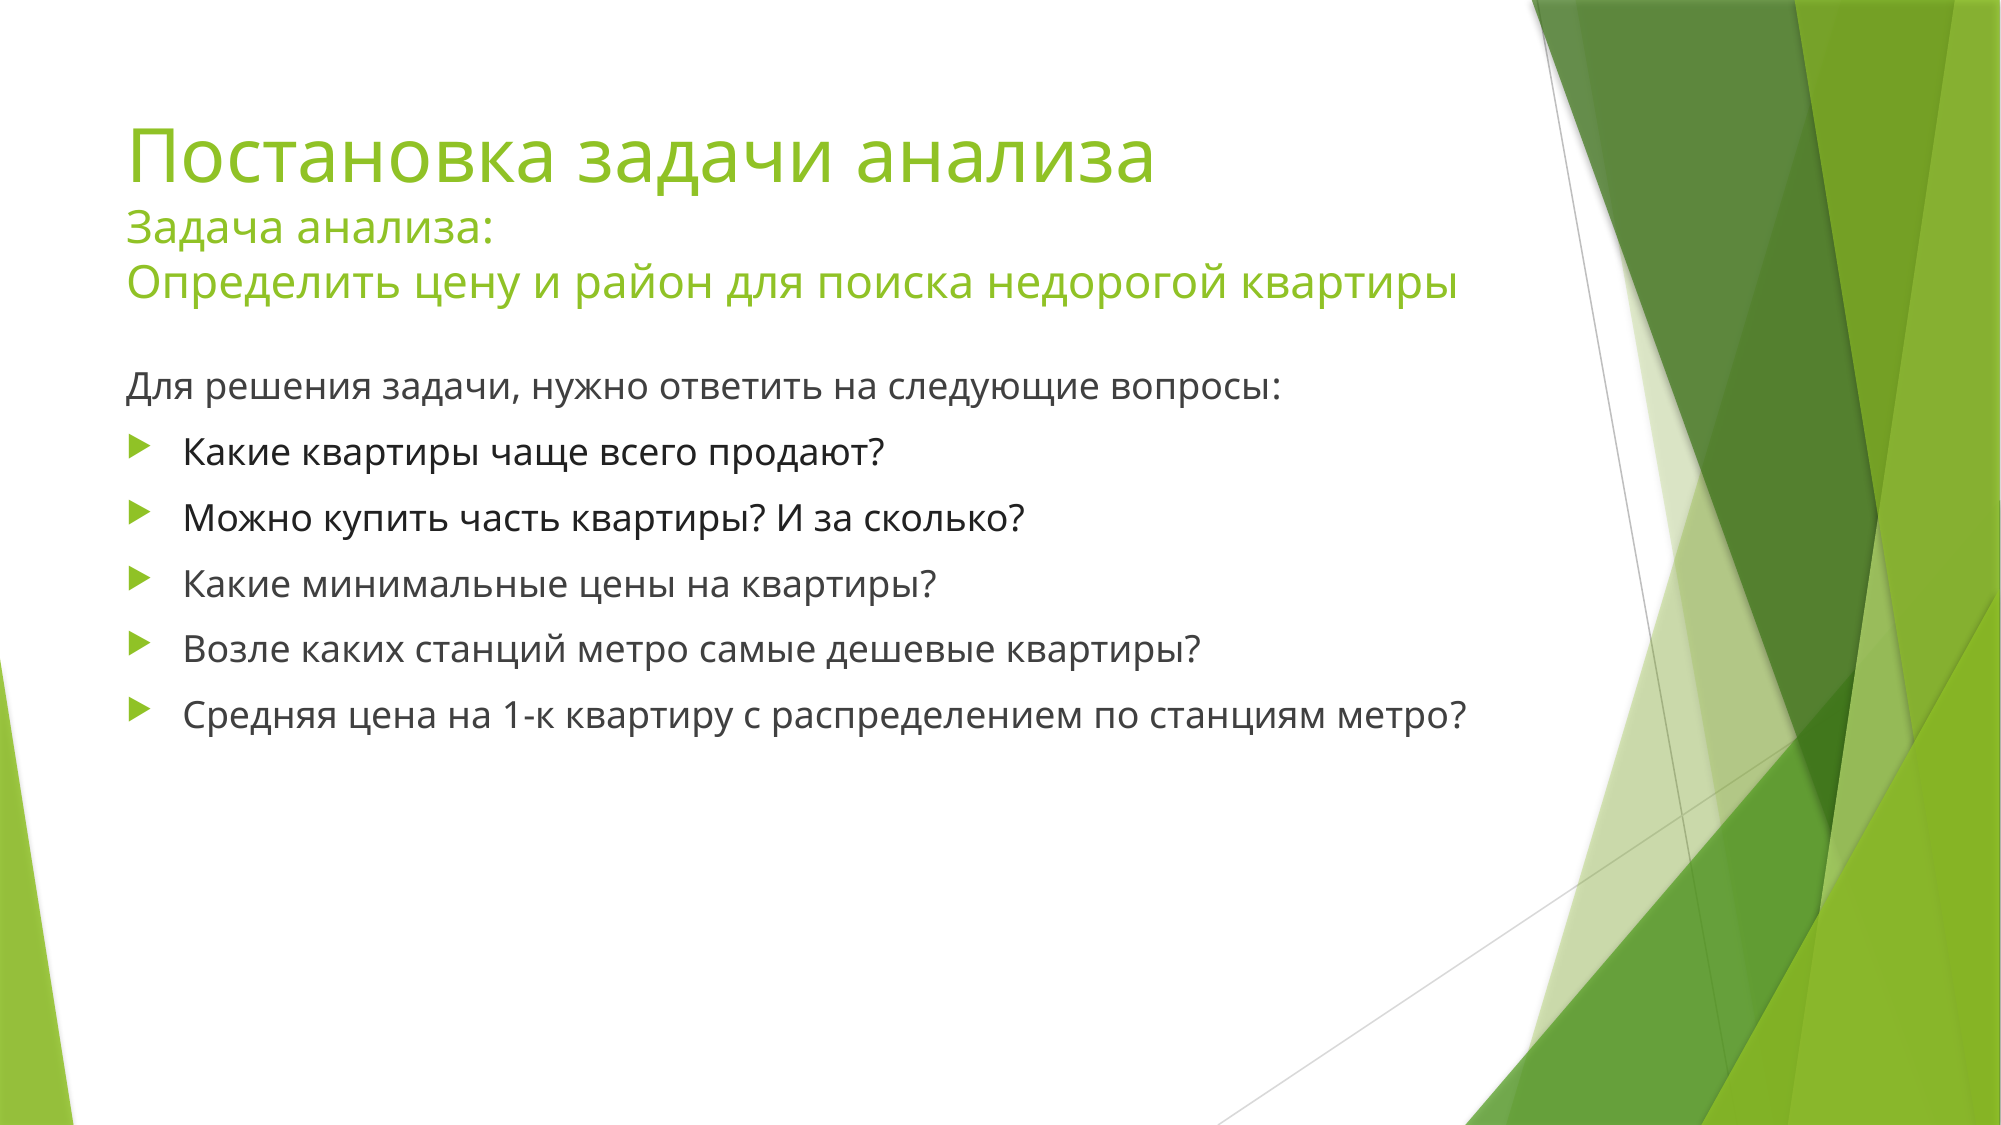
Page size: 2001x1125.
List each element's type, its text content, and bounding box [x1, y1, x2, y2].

list Для решения задачи, нужно ответить на следующие вопросы: Какие квартиры чаще всего продают? Можно купить часть квартиры? И за сколько? Какие минимальные цены на квартиры? Возле каких станций метро самые дешевые квартиры? Средняя цена на 1-к квартиру с распределением по станциям метро? [111, 354, 1522, 992]
title Постановка задачи анализа Задача анализа: Определить цену и район для поиска недорогой квартиры [111, 99, 1522, 317]
